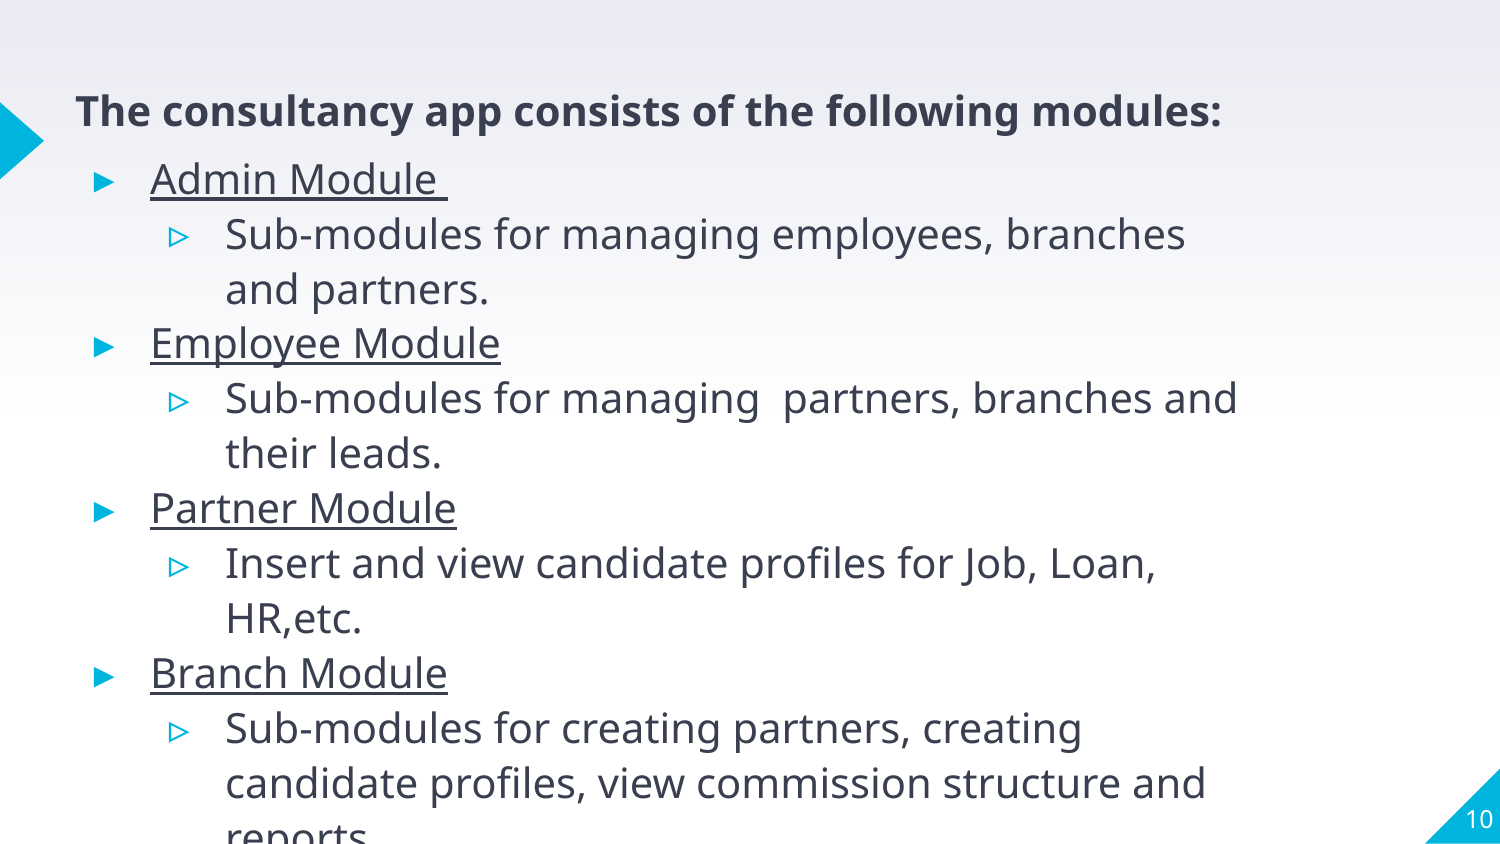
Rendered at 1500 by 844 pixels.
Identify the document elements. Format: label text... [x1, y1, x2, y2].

list The consultancy app consists of the following modules: Admin Module Sub-modules for managing employees, branches and partners. Employee Module Sub-modules for managing partners, branches and their leads. Partner Module Insert and view candidate profiles for Job, Loan, HR,etc. Branch Module Sub-modules for creating partners, creating candidate profiles, view commission structure and reports [75, 79, 1258, 761]
slide_number ‹#› [1418, 760, 1494, 838]
